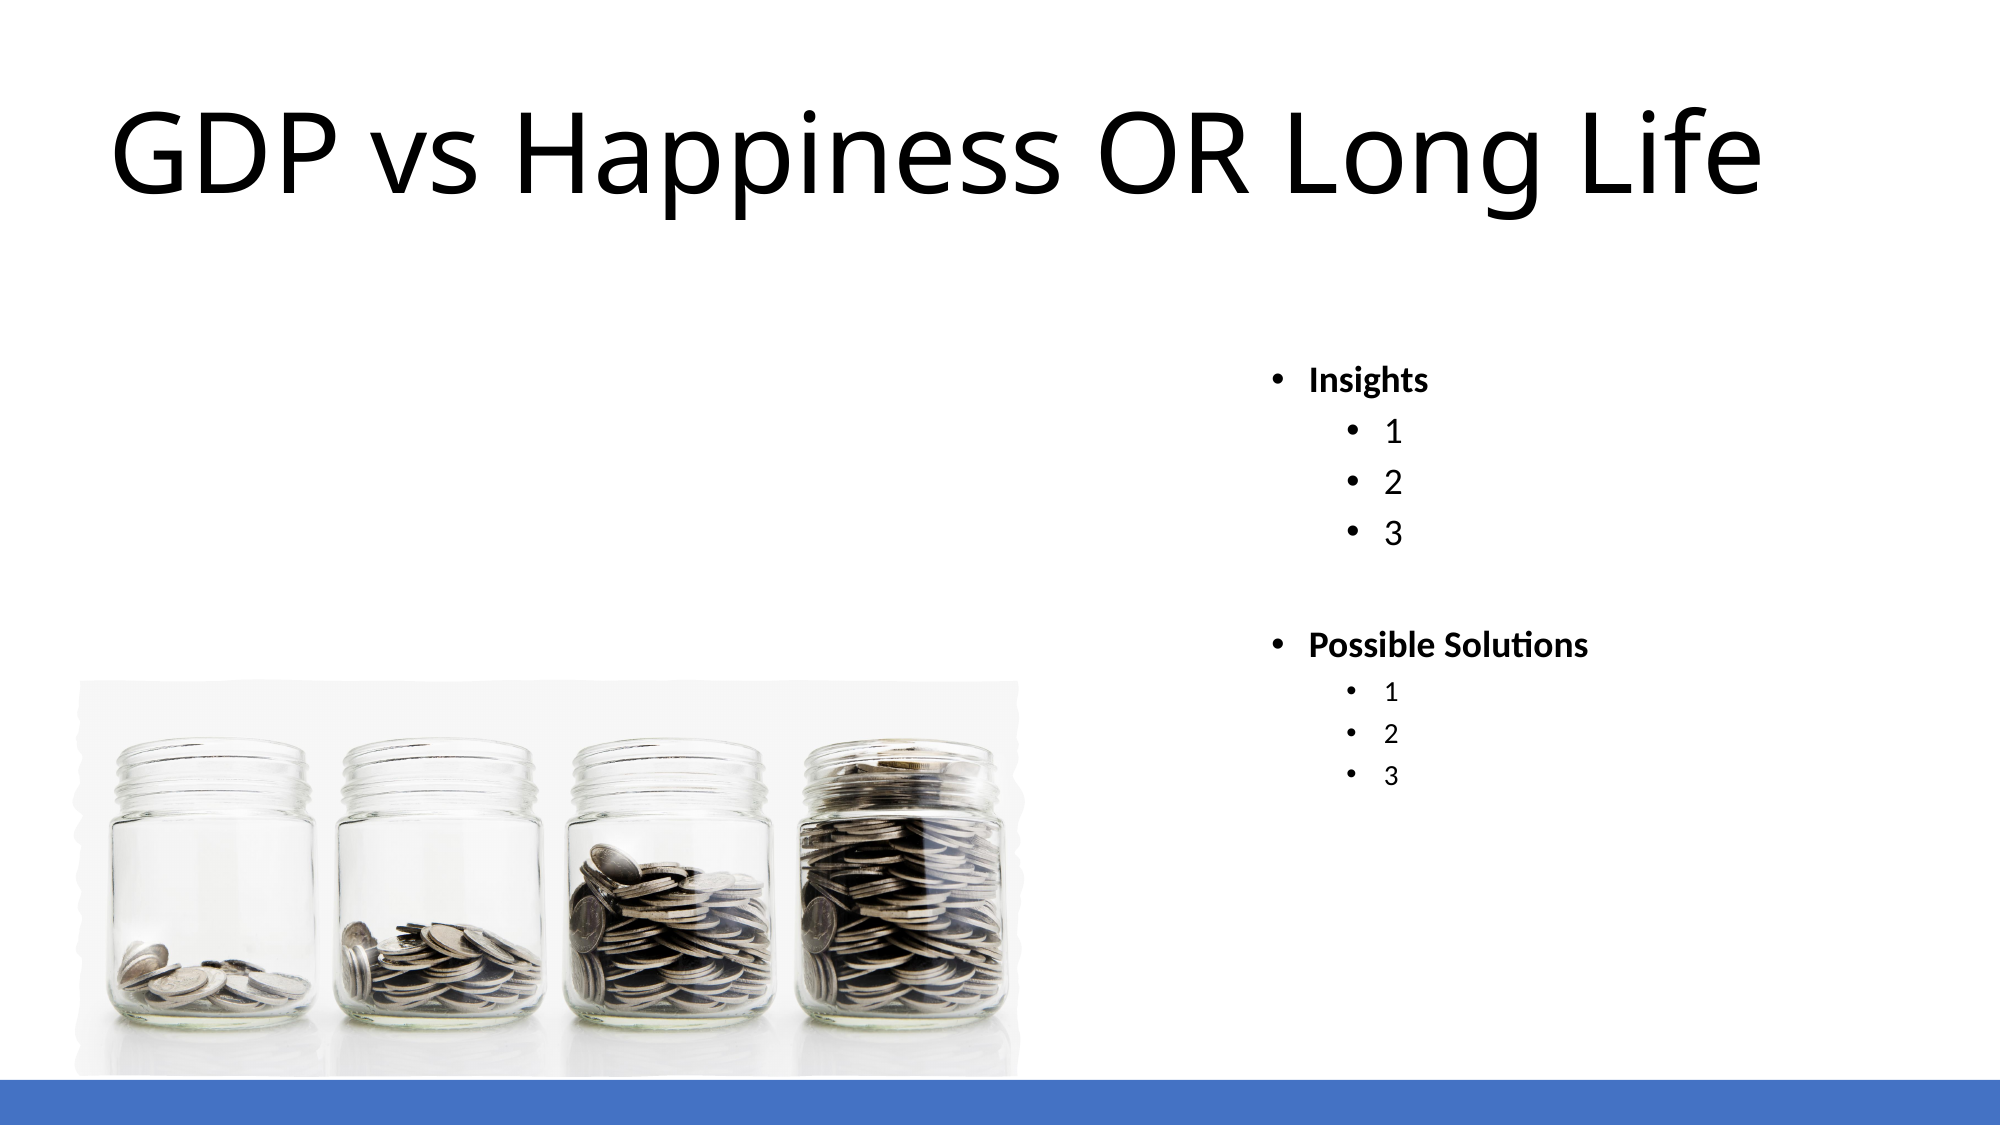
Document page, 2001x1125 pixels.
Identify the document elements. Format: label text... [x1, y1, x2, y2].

text_box Insights 1 2 3 Possible Solutions 1 2 3 [1256, 352, 1867, 1091]
title GDP vs Happiness OR Long Life [93, 39, 1907, 275]
picture [72, 679, 1025, 1078]
